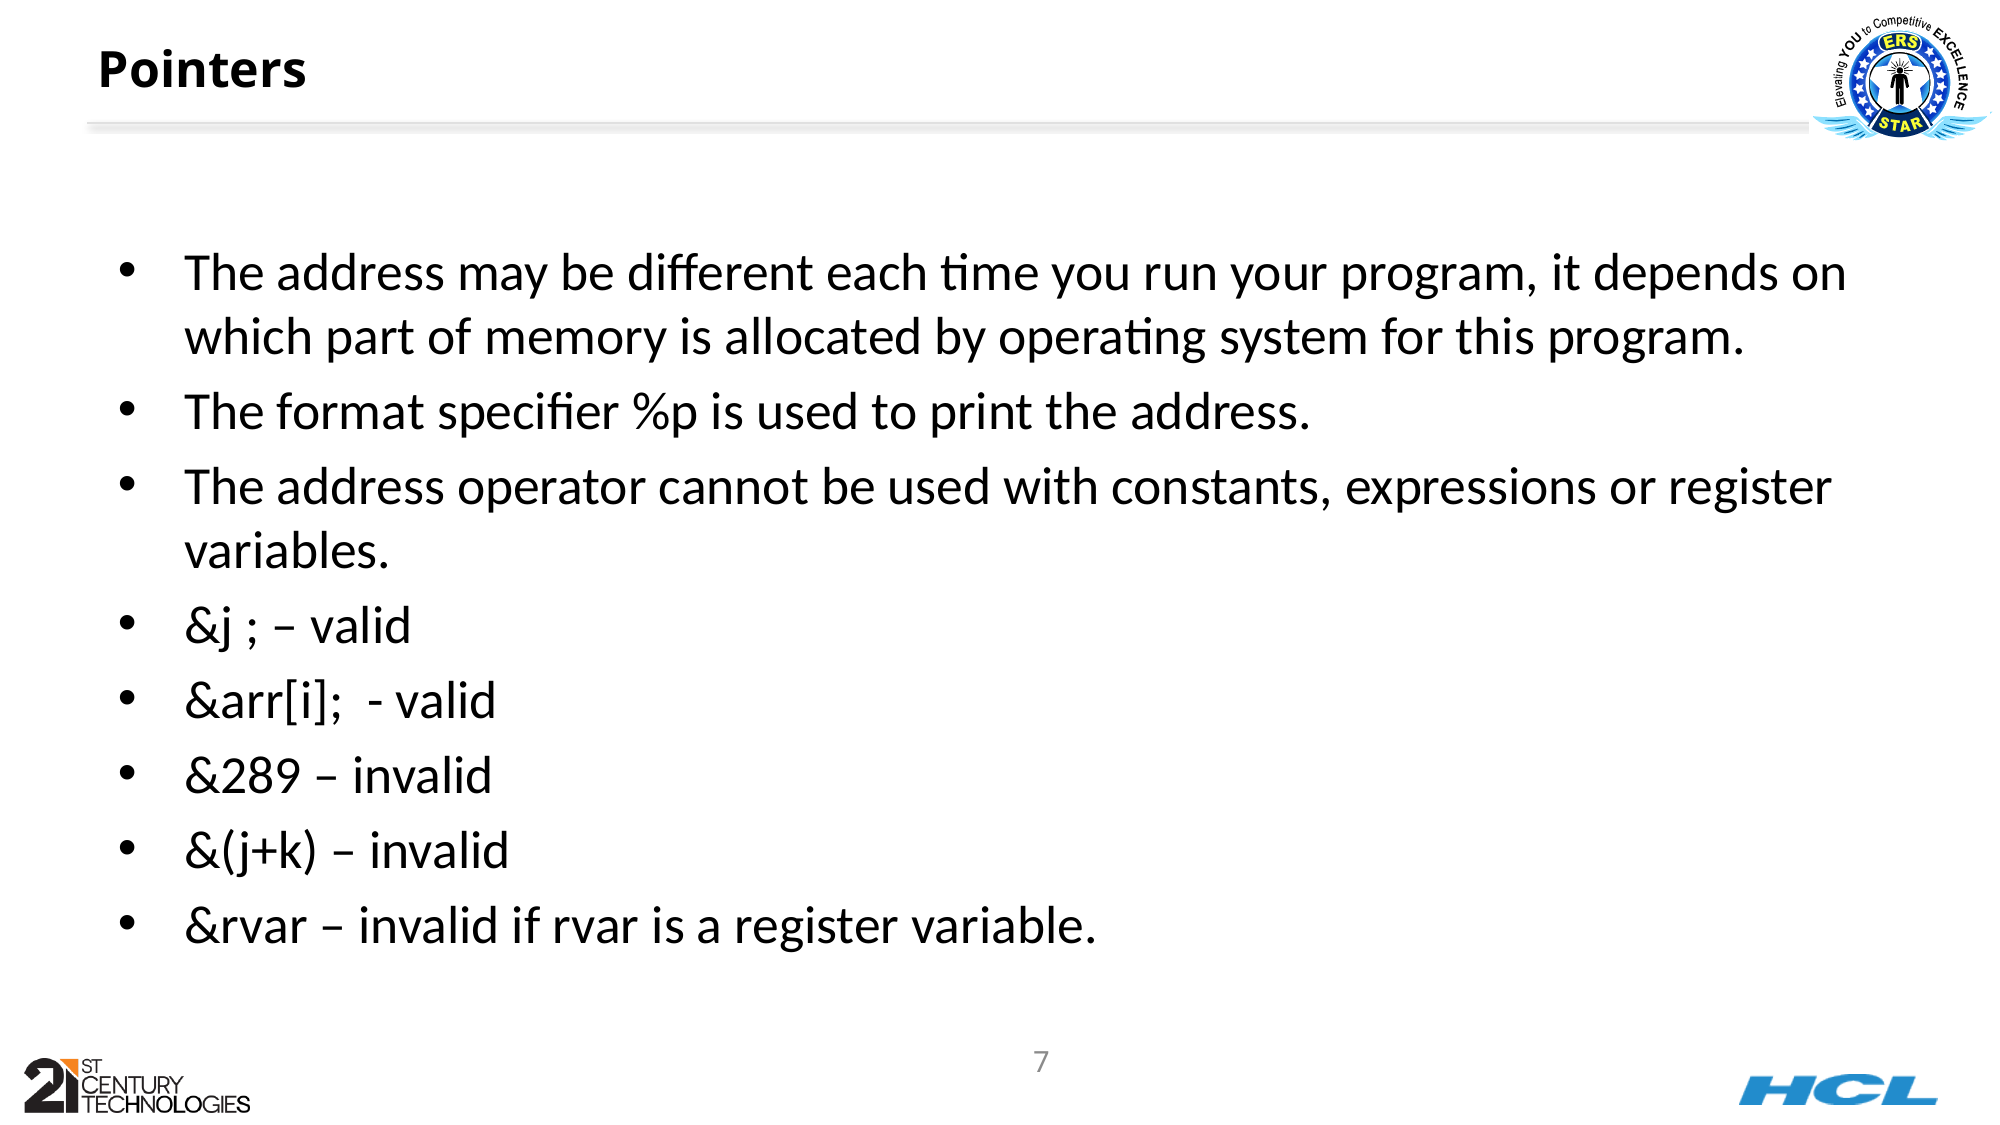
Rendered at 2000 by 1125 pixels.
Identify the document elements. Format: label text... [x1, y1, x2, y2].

slide_number 7 [808, 1033, 1275, 1094]
picture [1739, 1074, 1938, 1105]
picture [1809, 10, 2000, 144]
title Pointers [97, 28, 1638, 107]
picture [24, 1058, 250, 1113]
list The address may be different each time you run your program, it depends on which part of memory is allocated by operating system for this program. The format specifier %p is used to print the address. The address operator cannot be used with constants, expressions or register variables. &j ; – valid &arr[i]; - valid &289 – invalid &(j+k) – invalid &rvar – invalid if rvar is a register variable. [99, 227, 1900, 970]
